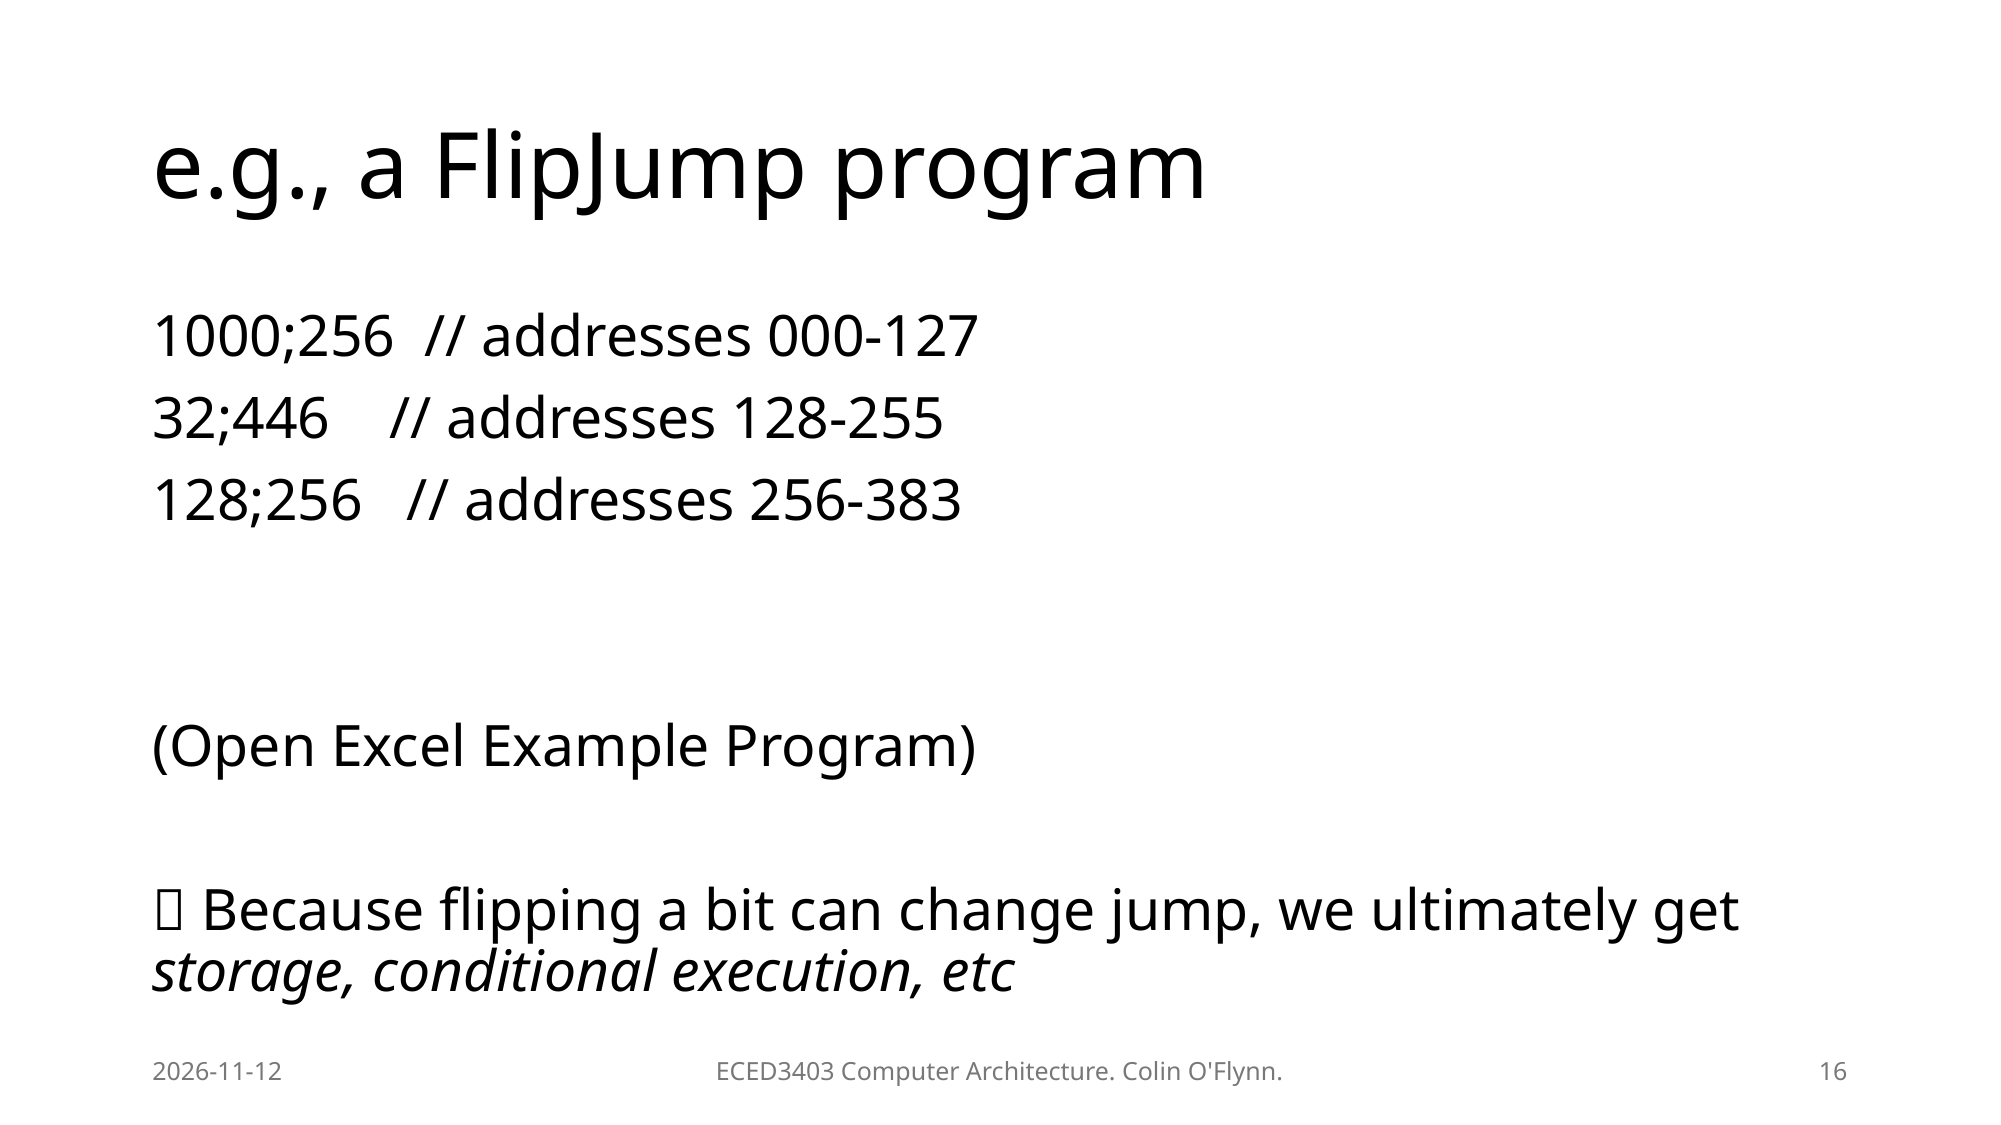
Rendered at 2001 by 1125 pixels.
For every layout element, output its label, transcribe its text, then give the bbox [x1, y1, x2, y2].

slide_number 16 [1412, 1042, 1863, 1103]
title e.g., a FlipJump program [137, 59, 1863, 278]
list 1000;256 // addresses 000-127 32;446 // addresses 128-255 128;256 // addresses 256-383 (Open Excel Example Program)  Because flipping a bit can change jump, we ultimately get storage, conditional execution, etc [137, 299, 1863, 1014]
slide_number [137, 1042, 588, 1103]
footer ECED3403 Computer Architecture. Colin O'Flynn. [662, 1042, 1338, 1103]
